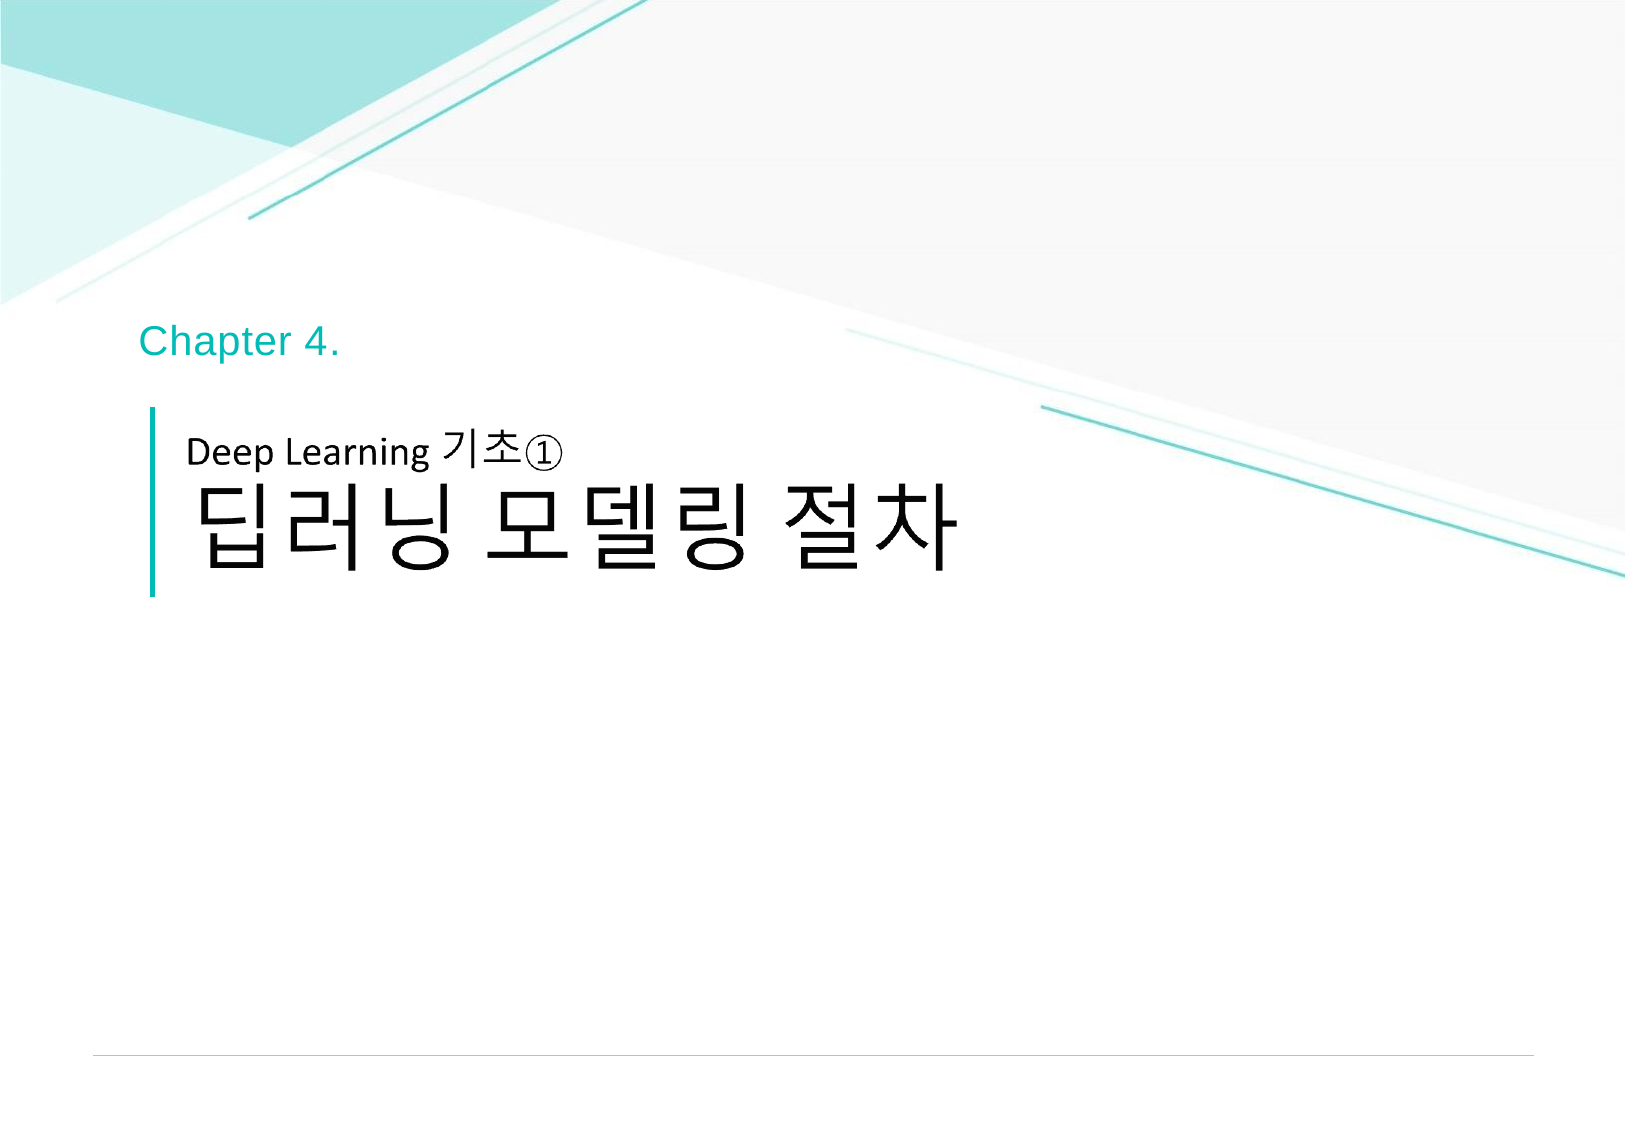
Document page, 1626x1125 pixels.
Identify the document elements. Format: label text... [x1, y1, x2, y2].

picture [0, 0, 1625, 588]
title Chapter 4. [136, 311, 345, 502]
